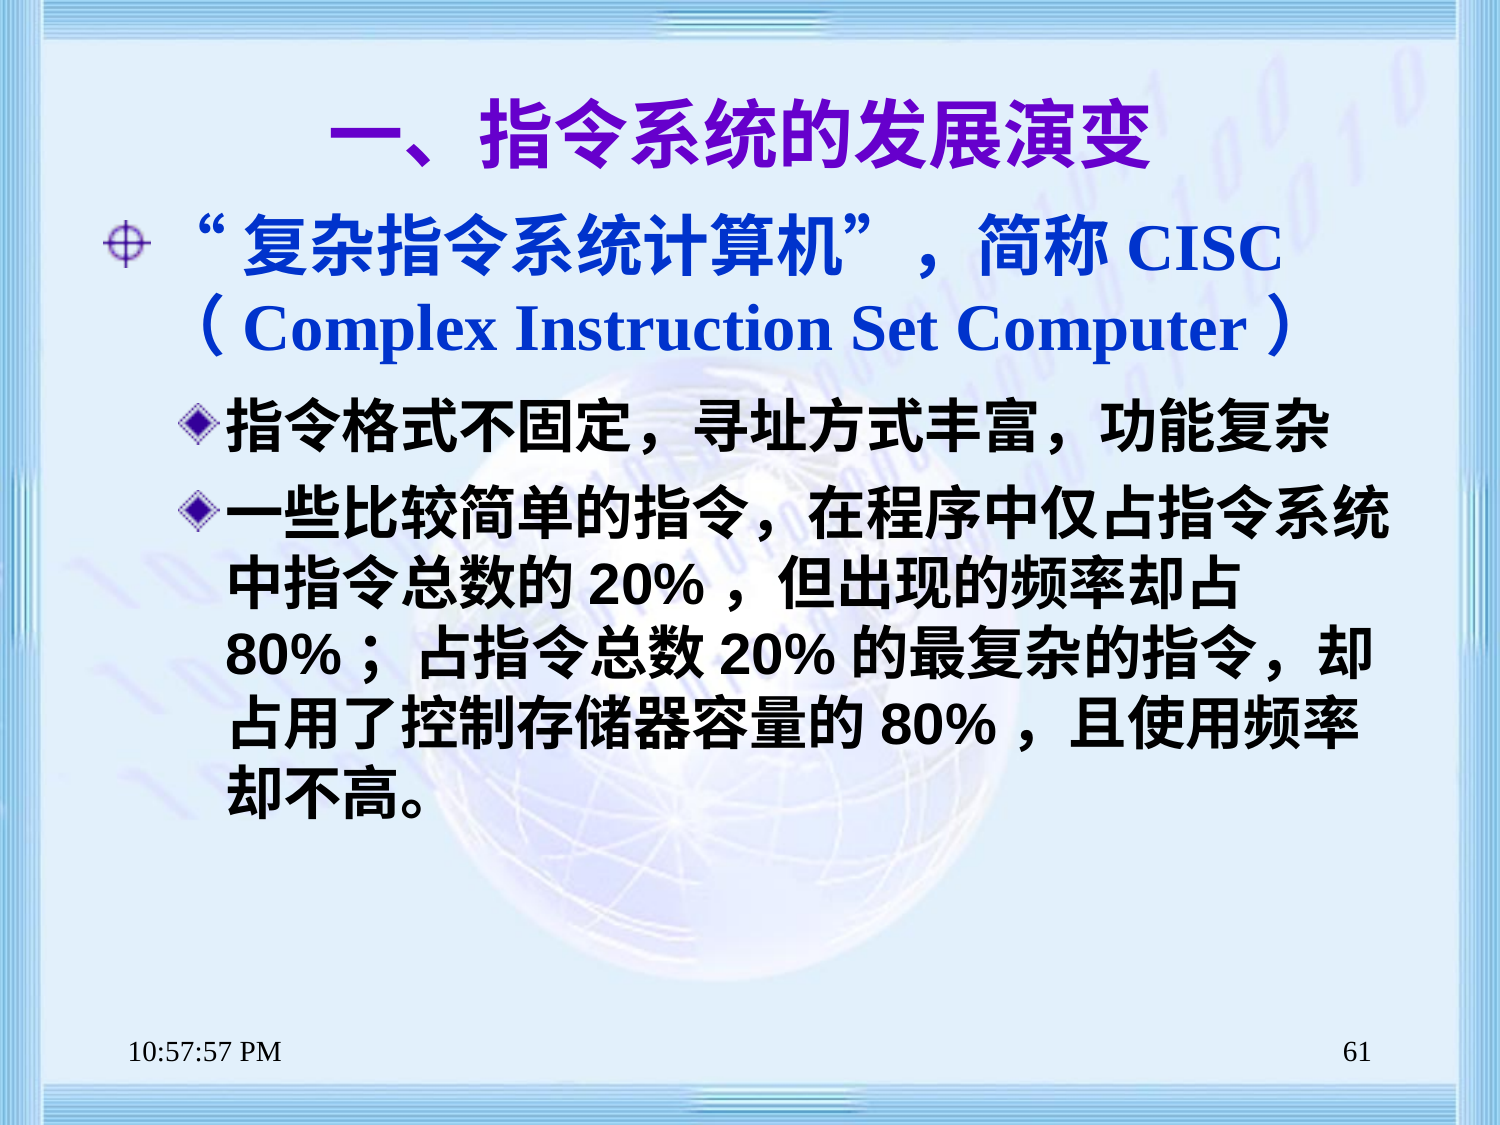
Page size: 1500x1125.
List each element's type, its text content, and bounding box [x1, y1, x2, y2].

slide_number 61 [1074, 1024, 1388, 1101]
slide_number 上午8时47分39秒 [112, 1024, 426, 1101]
picture [0, 0, 1500, 1125]
title 一、指令系统的发展演变 [111, 77, 1388, 187]
list “复杂指令系统计算机”，简称CISC（Complex Instruction Set Computer） 指令格式不固定，寻址方式丰富，功能复杂 一些比较简单的指令，在程序中仅占指令系统中指令总数的20%，但出现的频率却占80%；占指令总数20%的最复杂的指令，却占用了控制存储器容量的80%，且使用频率却不高。 [88, 196, 1424, 929]
